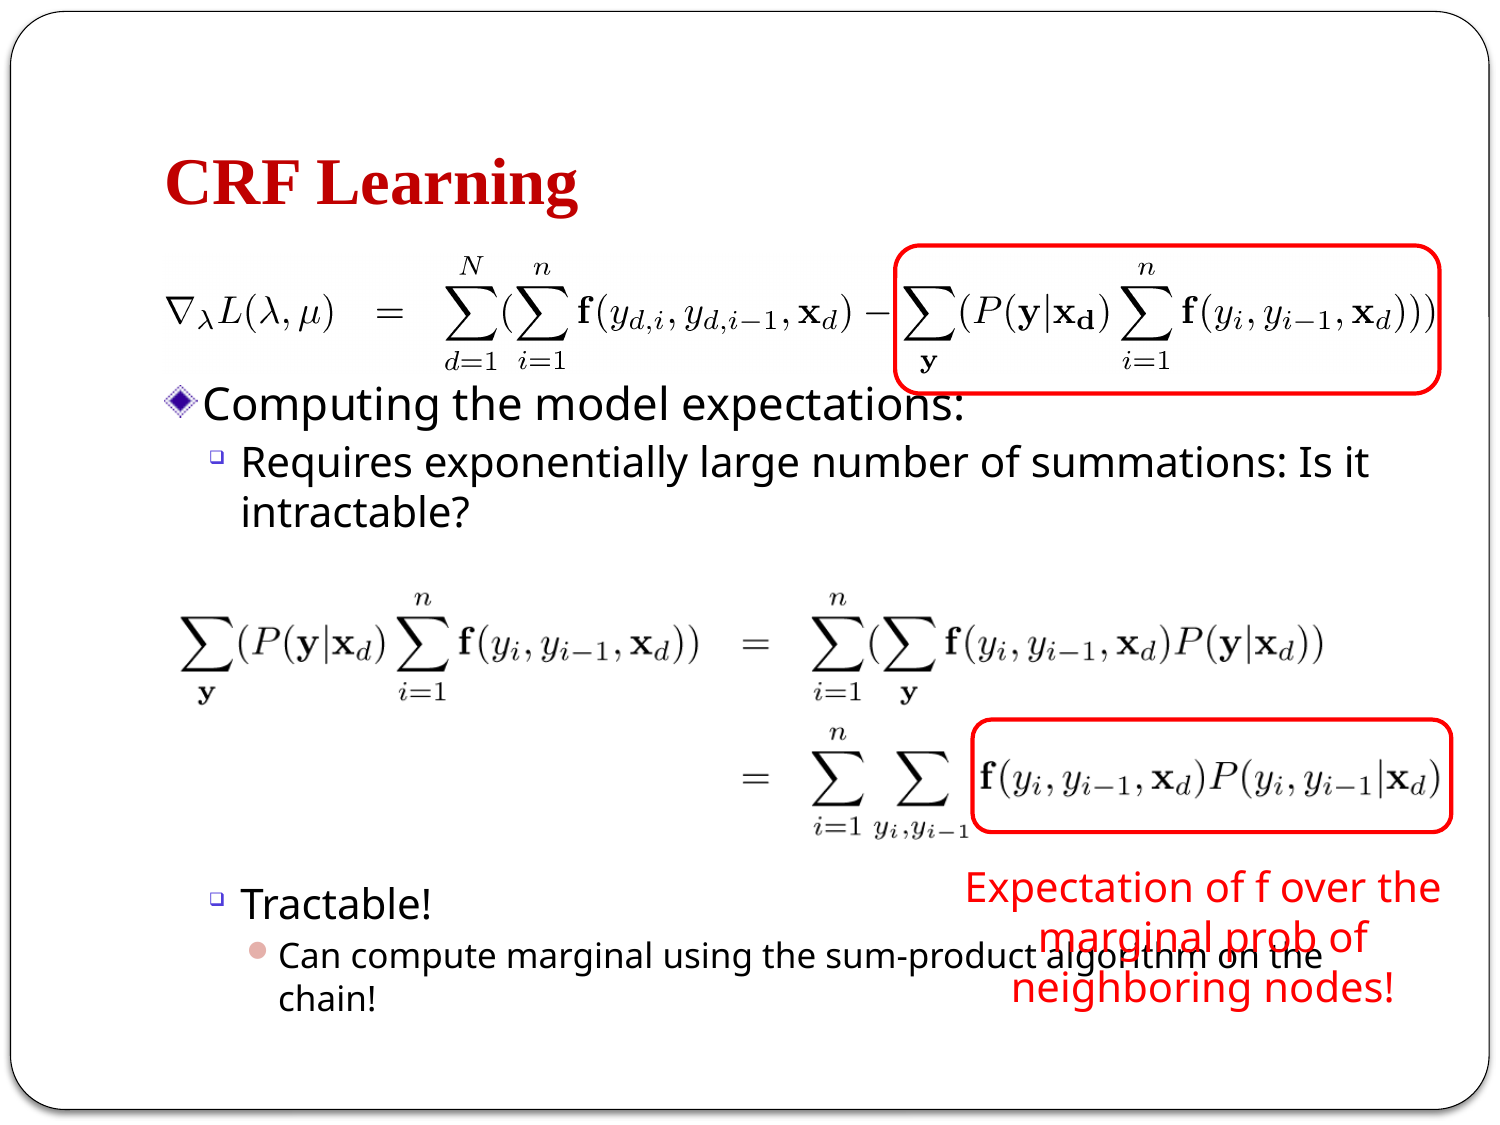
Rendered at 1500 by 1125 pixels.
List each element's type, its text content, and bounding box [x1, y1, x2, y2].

list Computing the model expectations: Requires exponentially large number of summations: Is it intractable? Tractable! Can compute marginal using the sum-product algorithm on the chain! [150, 237, 1425, 1033]
picture [162, 253, 1435, 374]
title CRF Learning [150, 45, 1425, 233]
text_box [902, 244, 1433, 252]
text_box Expectation of f over the marginal prob of neighboring nodes! [917, 853, 1489, 1018]
text_box [898, 265, 1441, 395]
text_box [170, 580, 1450, 847]
picture [164, 385, 198, 418]
